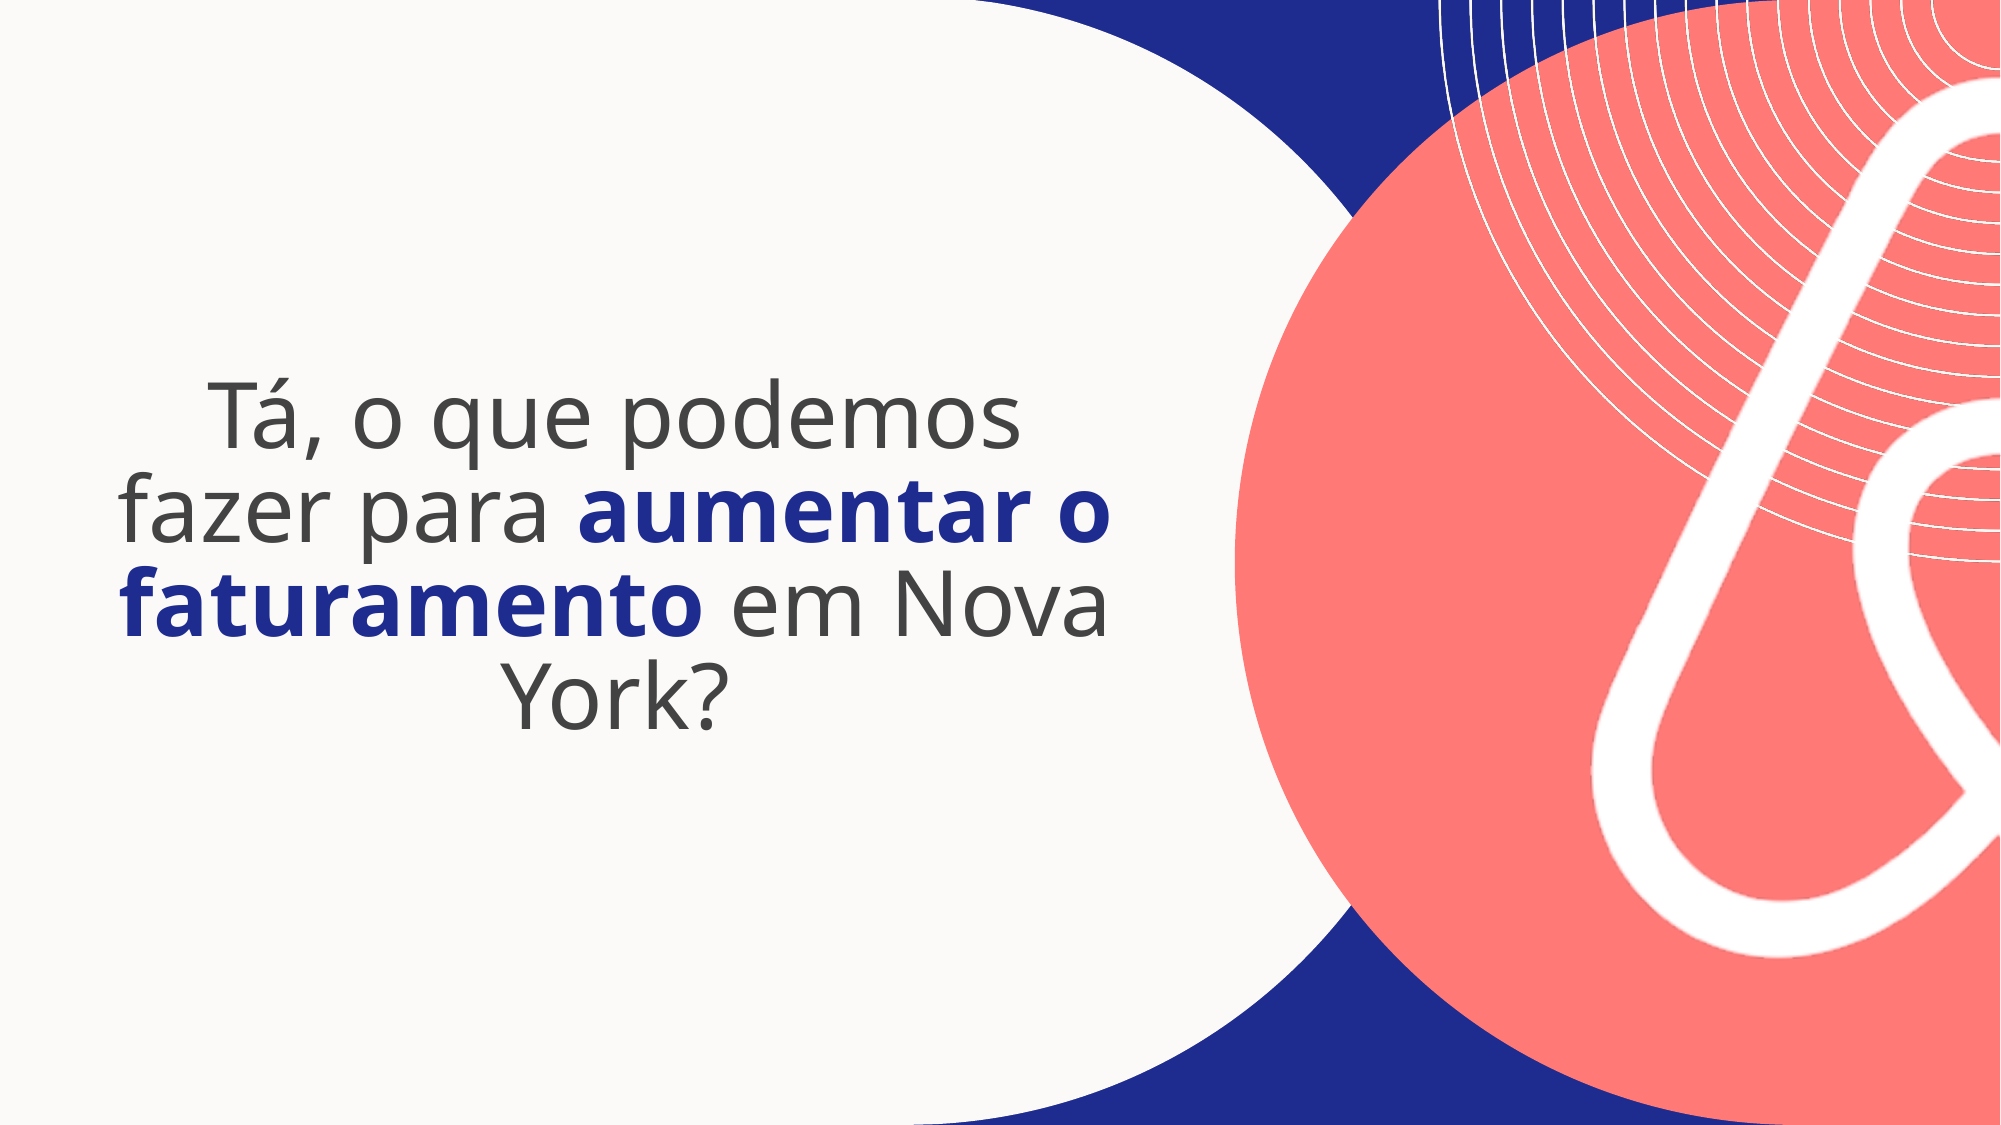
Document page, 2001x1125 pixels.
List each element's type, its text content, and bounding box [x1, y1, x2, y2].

picture [1291, 0, 2001, 1001]
text_box Tá, o que podemos fazer para aumentar o faturamento em Nova York? [101, 365, 1130, 756]
